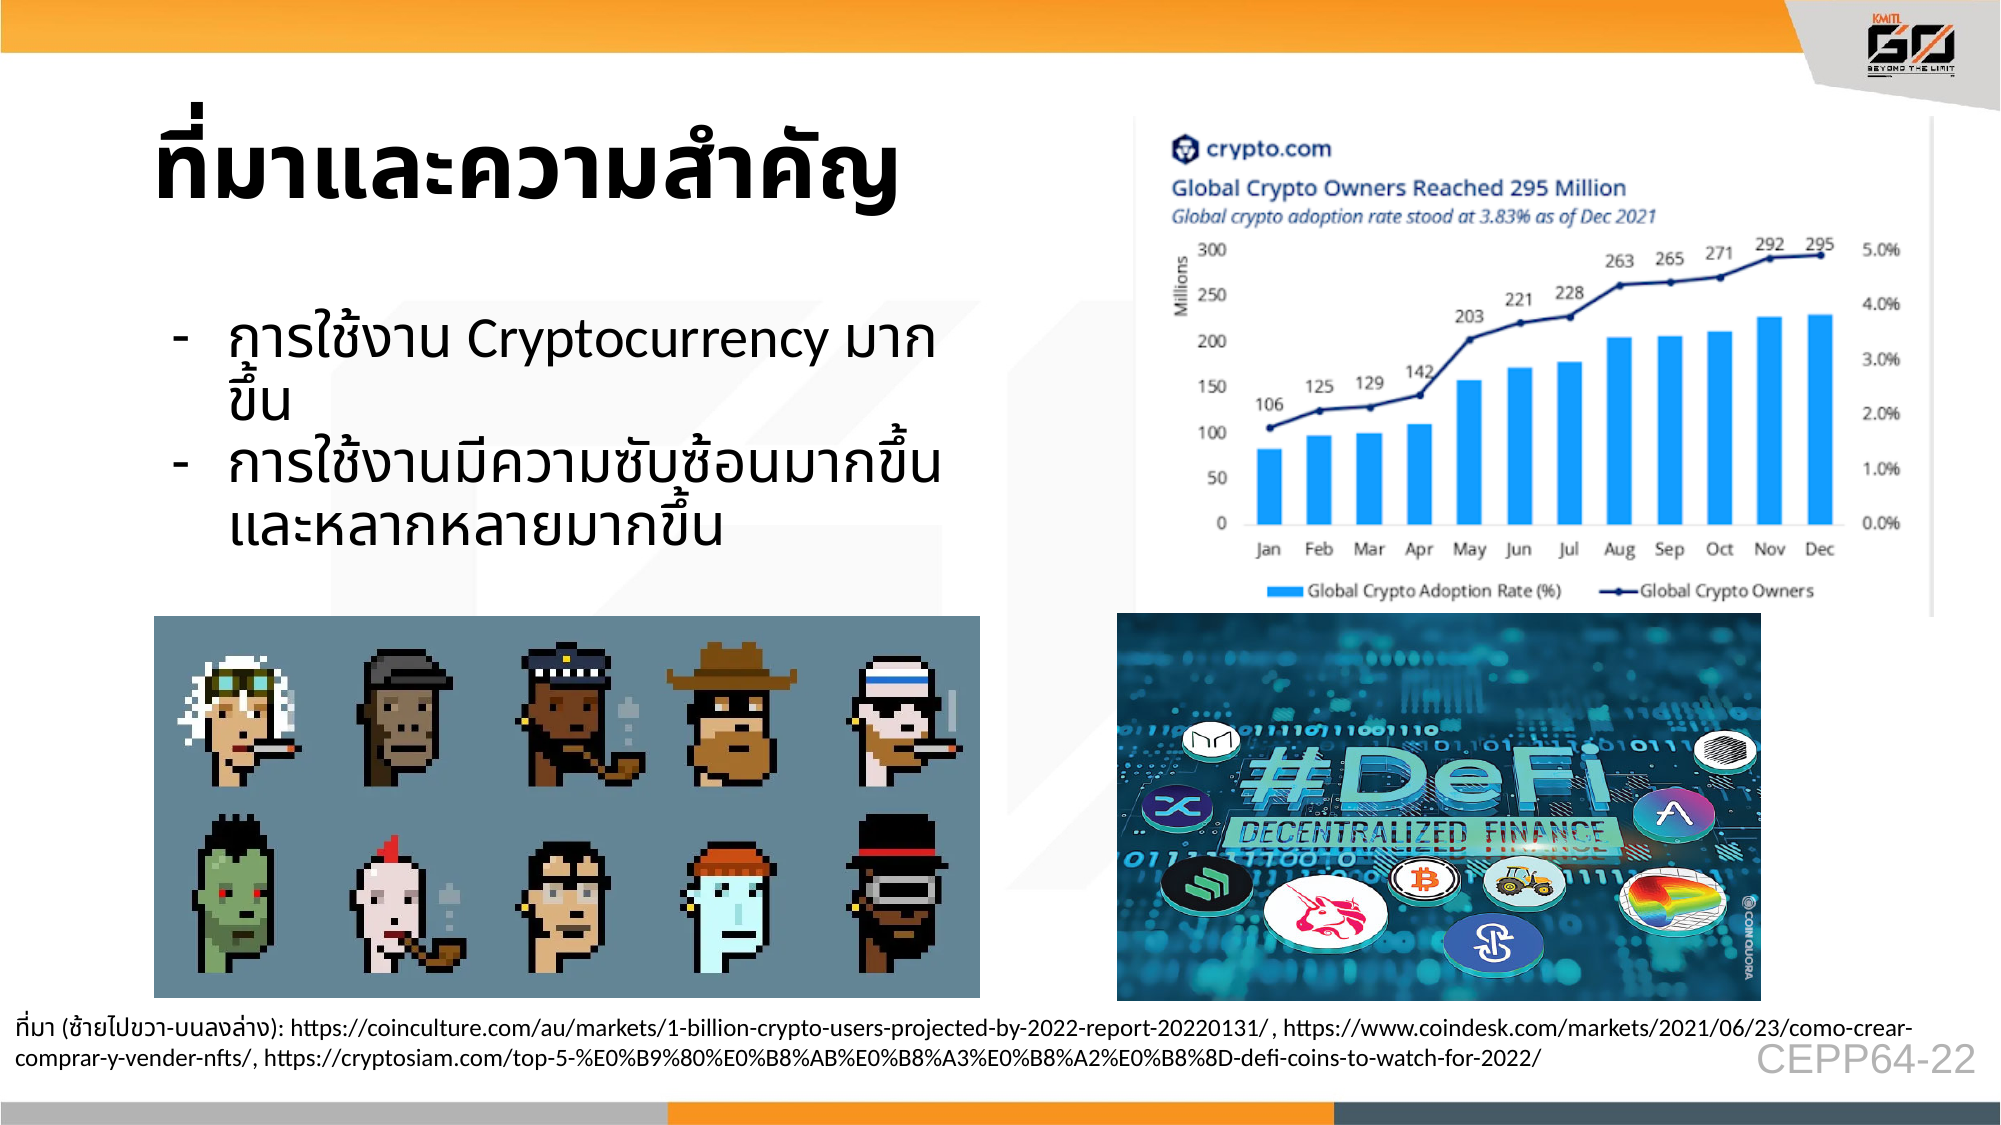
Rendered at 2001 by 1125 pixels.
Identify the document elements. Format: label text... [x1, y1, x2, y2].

text_box ที่มา (ซ้ายไปขวา-บนลงล่าง): https://coinculture.com/au/markets/1-billion-crypto-users-projected-by-2022-report-20220131/, https://www.coindesk.com/markets/2021/06/23/como-crear-comprar-y-vender-nfts/, https://cryptosiam.com/top-5-%E0%B9%80%E0%B8%AB%E0%B8%A3%E0%B8%A2%E0%B8%8D-defi-coins-to-watch-for-2022/ [0, 996, 2000, 1087]
picture [0, 0, 2001, 1125]
list การใช้งาน Cryptocurrency มากขึ้น การใช้งานมีความซับซ้อนมากขึ้น และหลากหลายมากขึ้น [137, 299, 1019, 624]
title ที่มาและความสำคัญ [137, 59, 1863, 278]
